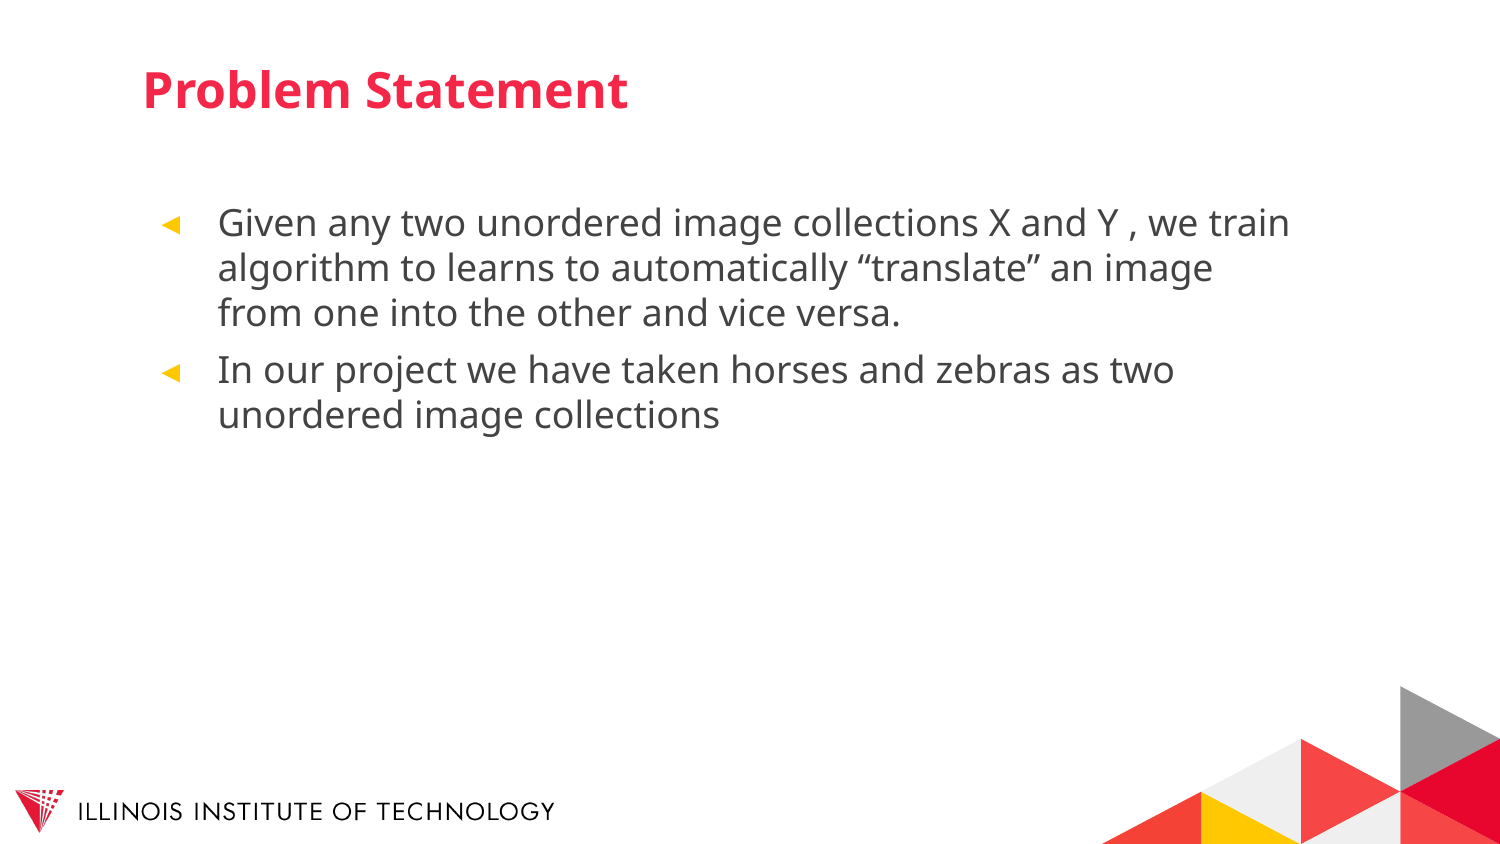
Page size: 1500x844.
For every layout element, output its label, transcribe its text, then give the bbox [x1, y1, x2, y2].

list Given any two unordered image collections X and Y , we train algorithm to learns to automatically “translate” an image from one into the other and vice versa. In our project we have taken horses and zebras as two unordered image collections [127, 183, 1315, 660]
title Problem Statement [127, 43, 1315, 154]
picture [15, 790, 554, 833]
